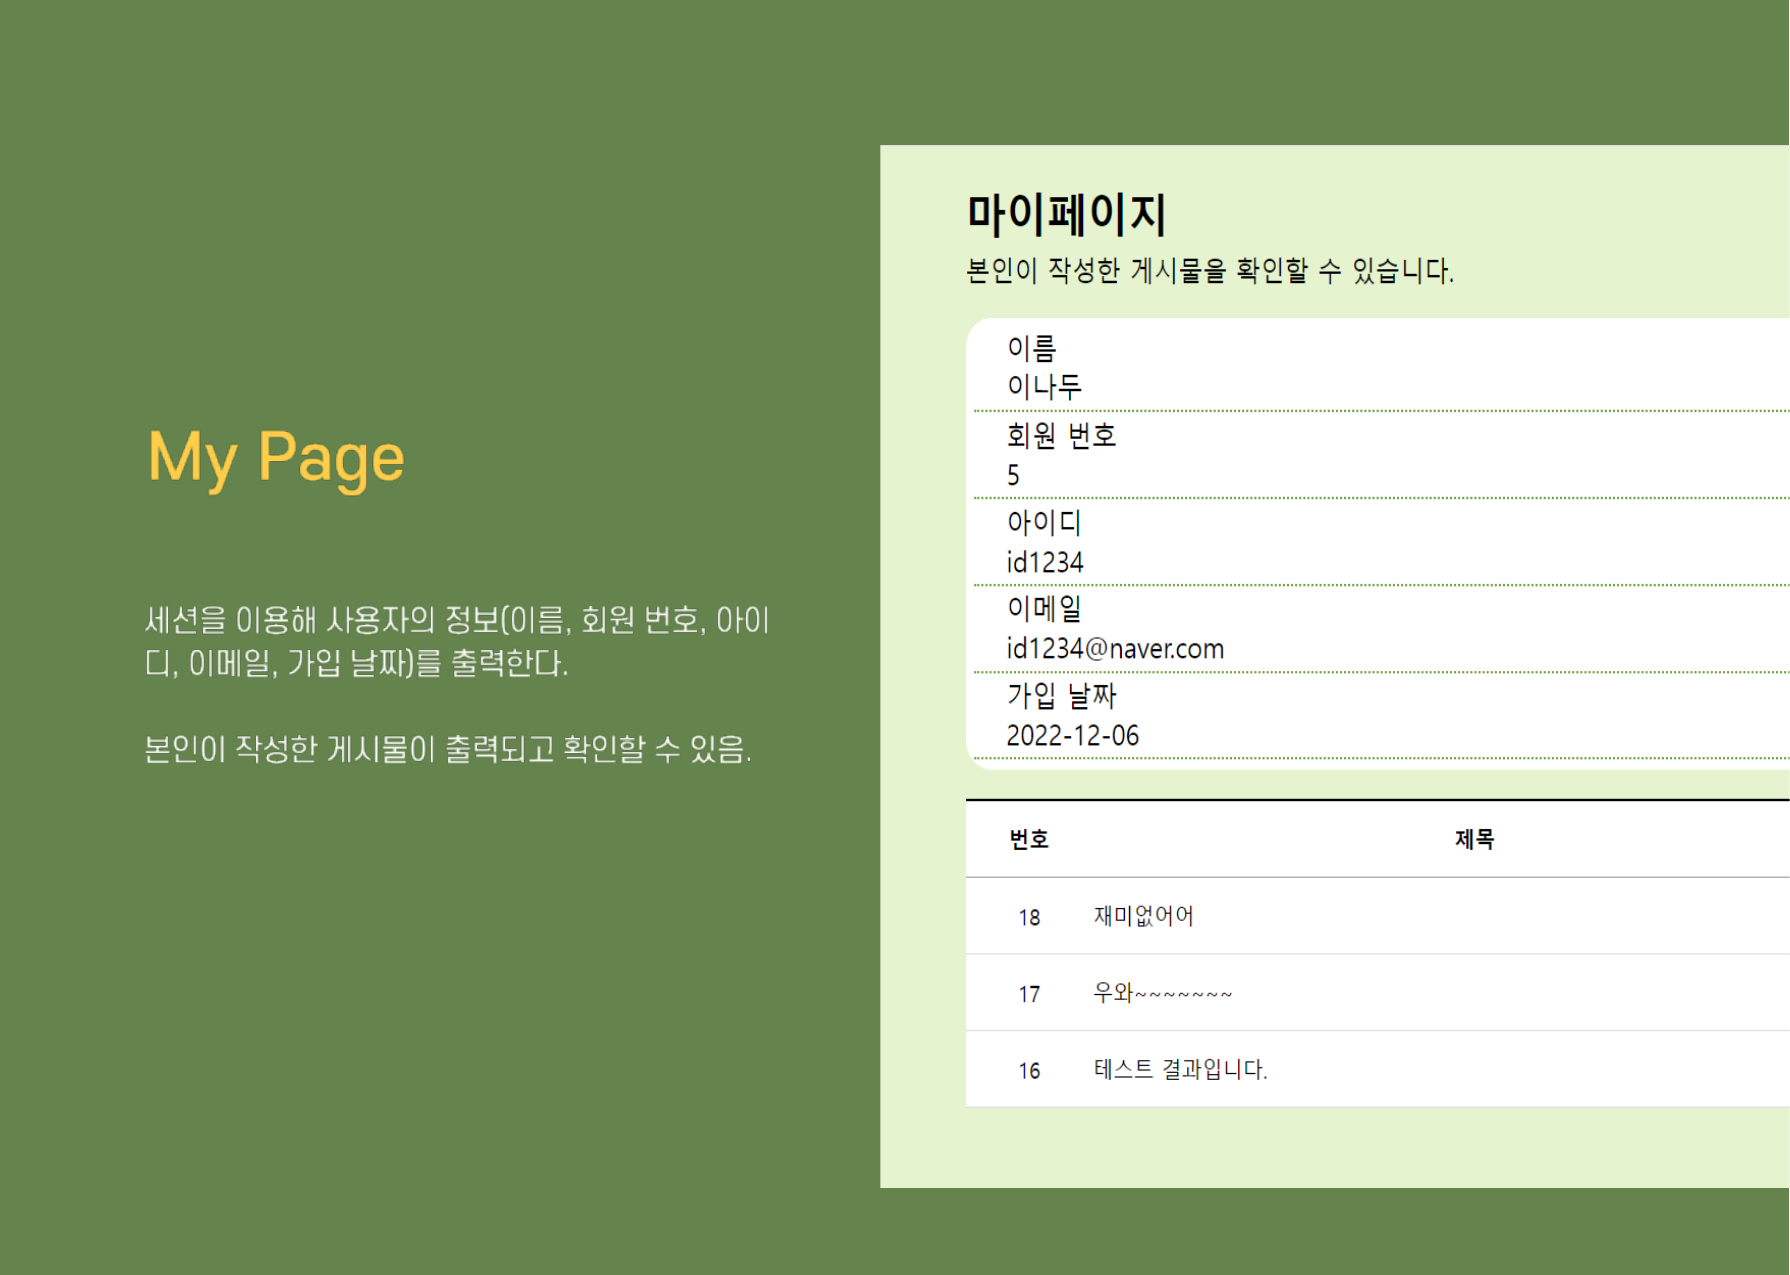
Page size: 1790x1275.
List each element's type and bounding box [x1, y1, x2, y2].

picture [880, 124, 1790, 1188]
picture [137, 402, 434, 526]
picture [138, 594, 786, 785]
